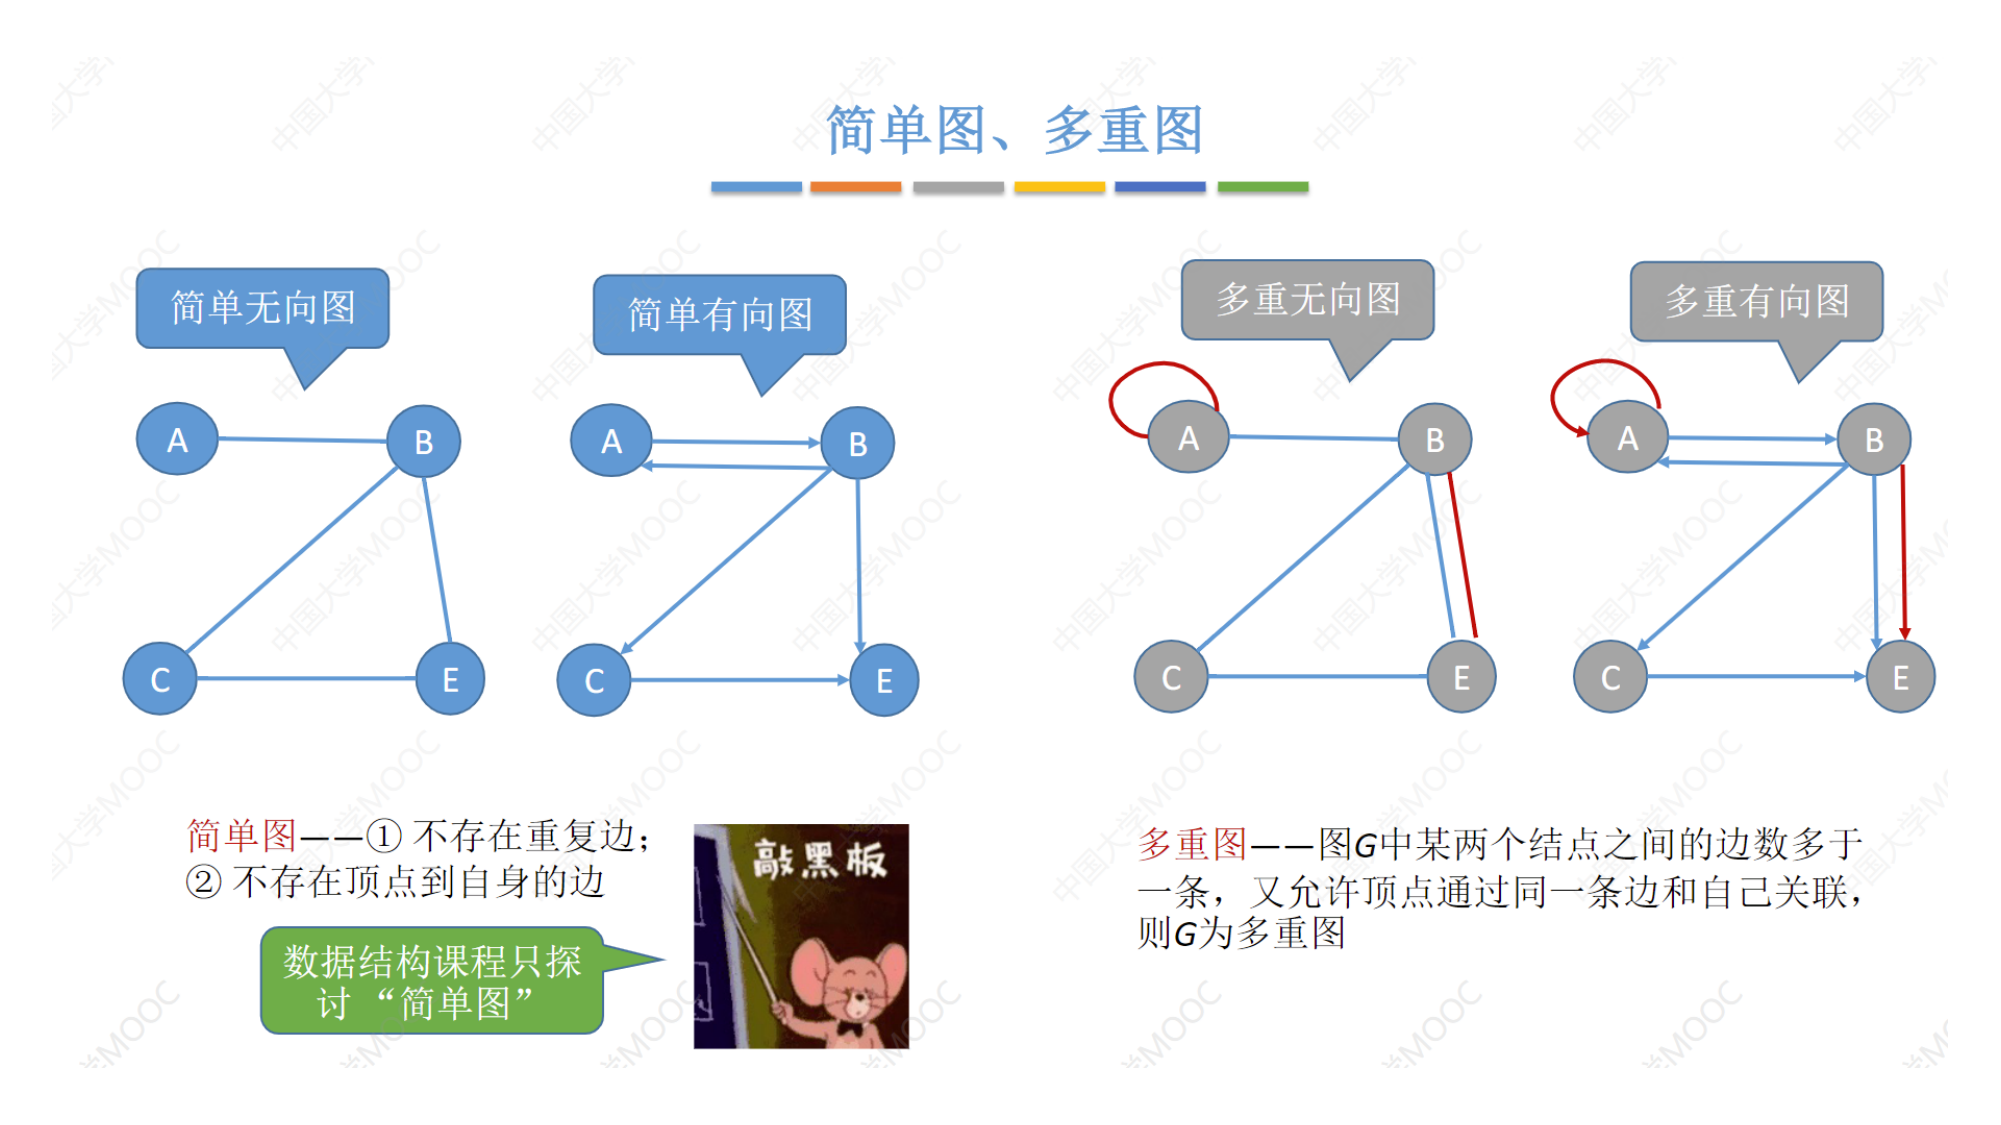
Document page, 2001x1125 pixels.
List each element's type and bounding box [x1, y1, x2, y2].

picture [51, 56, 1949, 1069]
